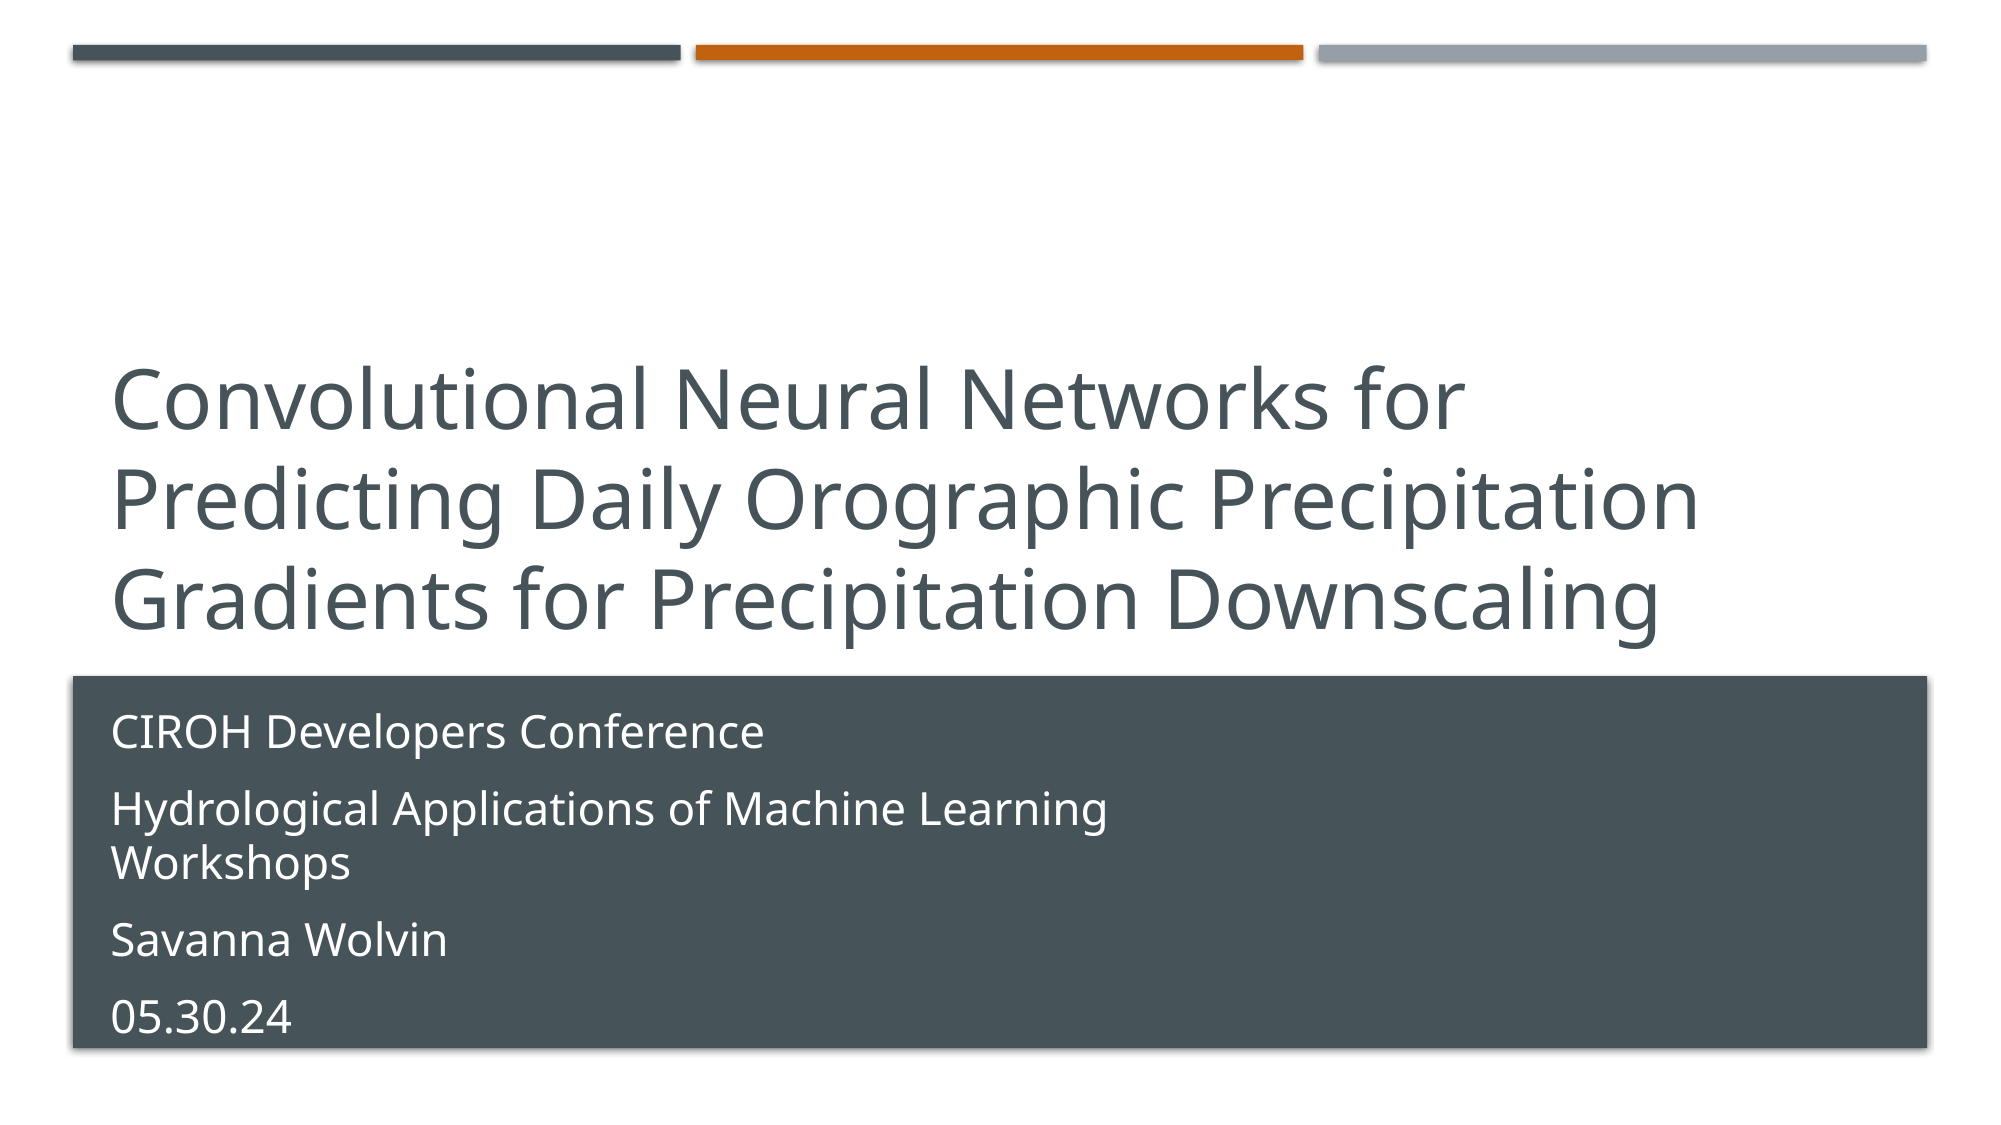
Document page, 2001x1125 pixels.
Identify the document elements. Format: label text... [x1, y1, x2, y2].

subtitle CIROH Developers Conference Hydrological Applications of Machine Learning Workshops Savanna Wolvin 05.30.24 [95, 695, 1319, 1026]
title Convolutional Neural Networks for Predicting Daily Orographic Precipitation Gradients for Precipitation Downscaling [95, 92, 1897, 654]
